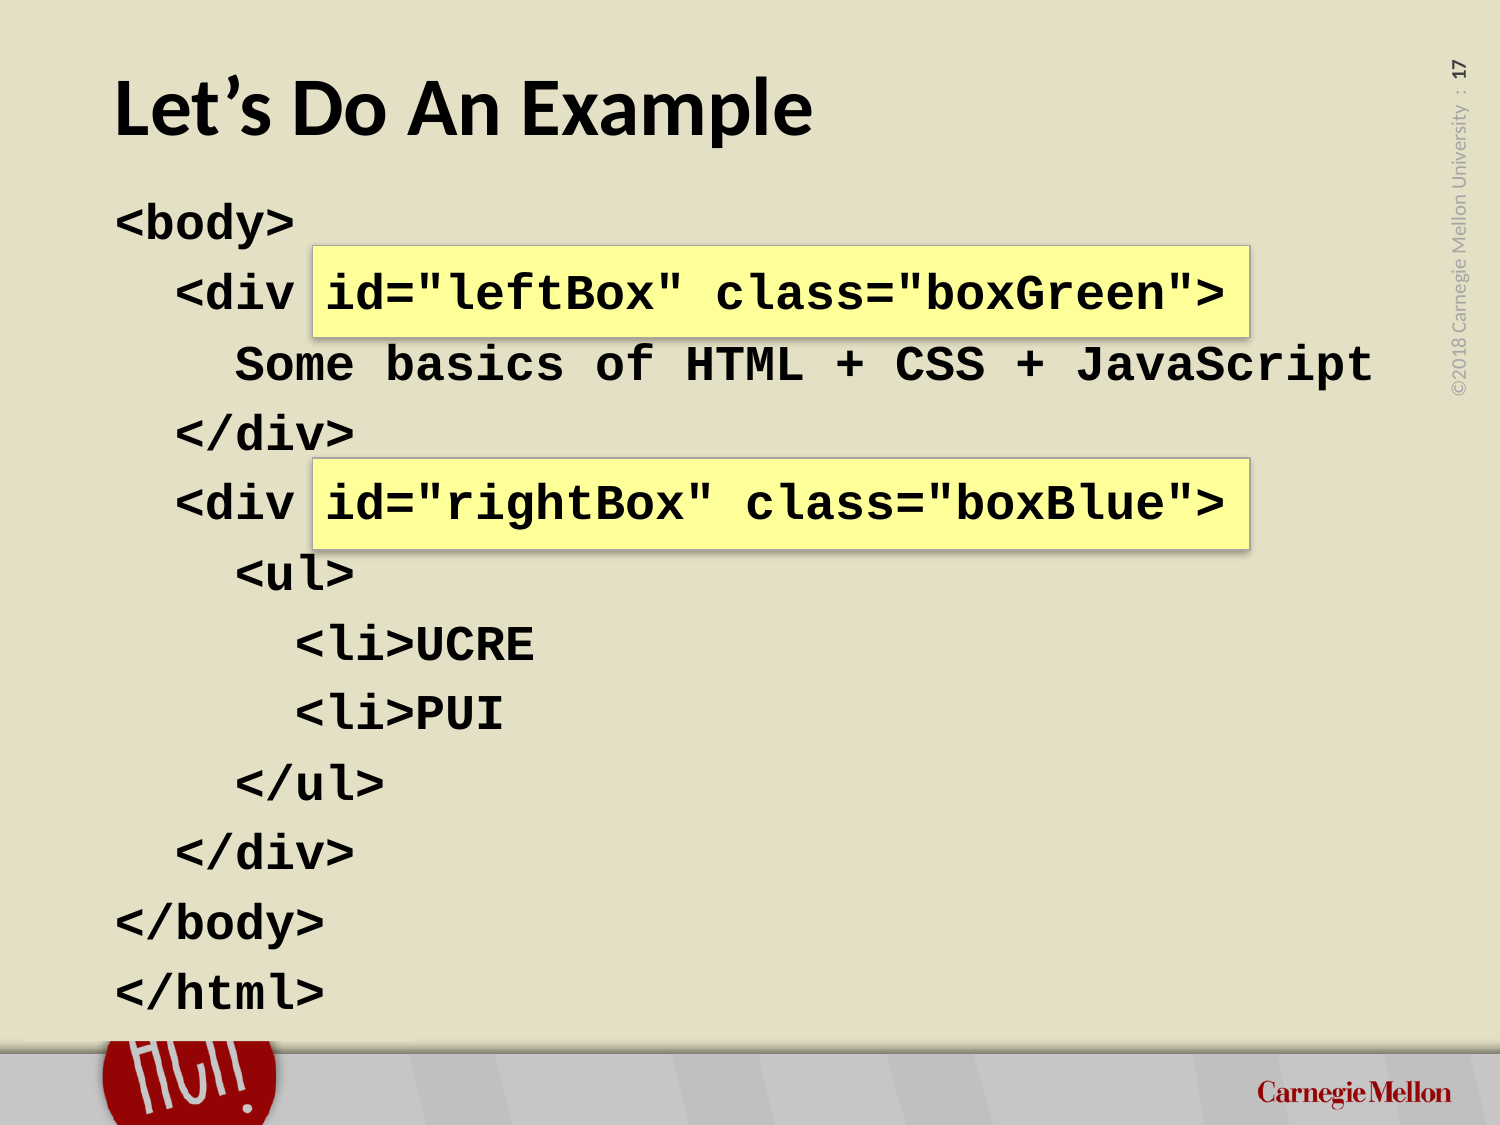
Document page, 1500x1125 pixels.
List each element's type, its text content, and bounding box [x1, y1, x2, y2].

title Let’s Do An Example [99, 45, 1425, 182]
text_box [24, 841, 413, 1042]
list <body> <div id="leftBox" class="boxGreen"> Some basics of HTML + CSS + JavaScript </div> <div id="rightBox" class="boxBlue"> <ul> <li>UCRE <li>PUI </ul> </div> </body> </html> [99, 182, 1425, 925]
picture [0, 0, 1500, 1125]
